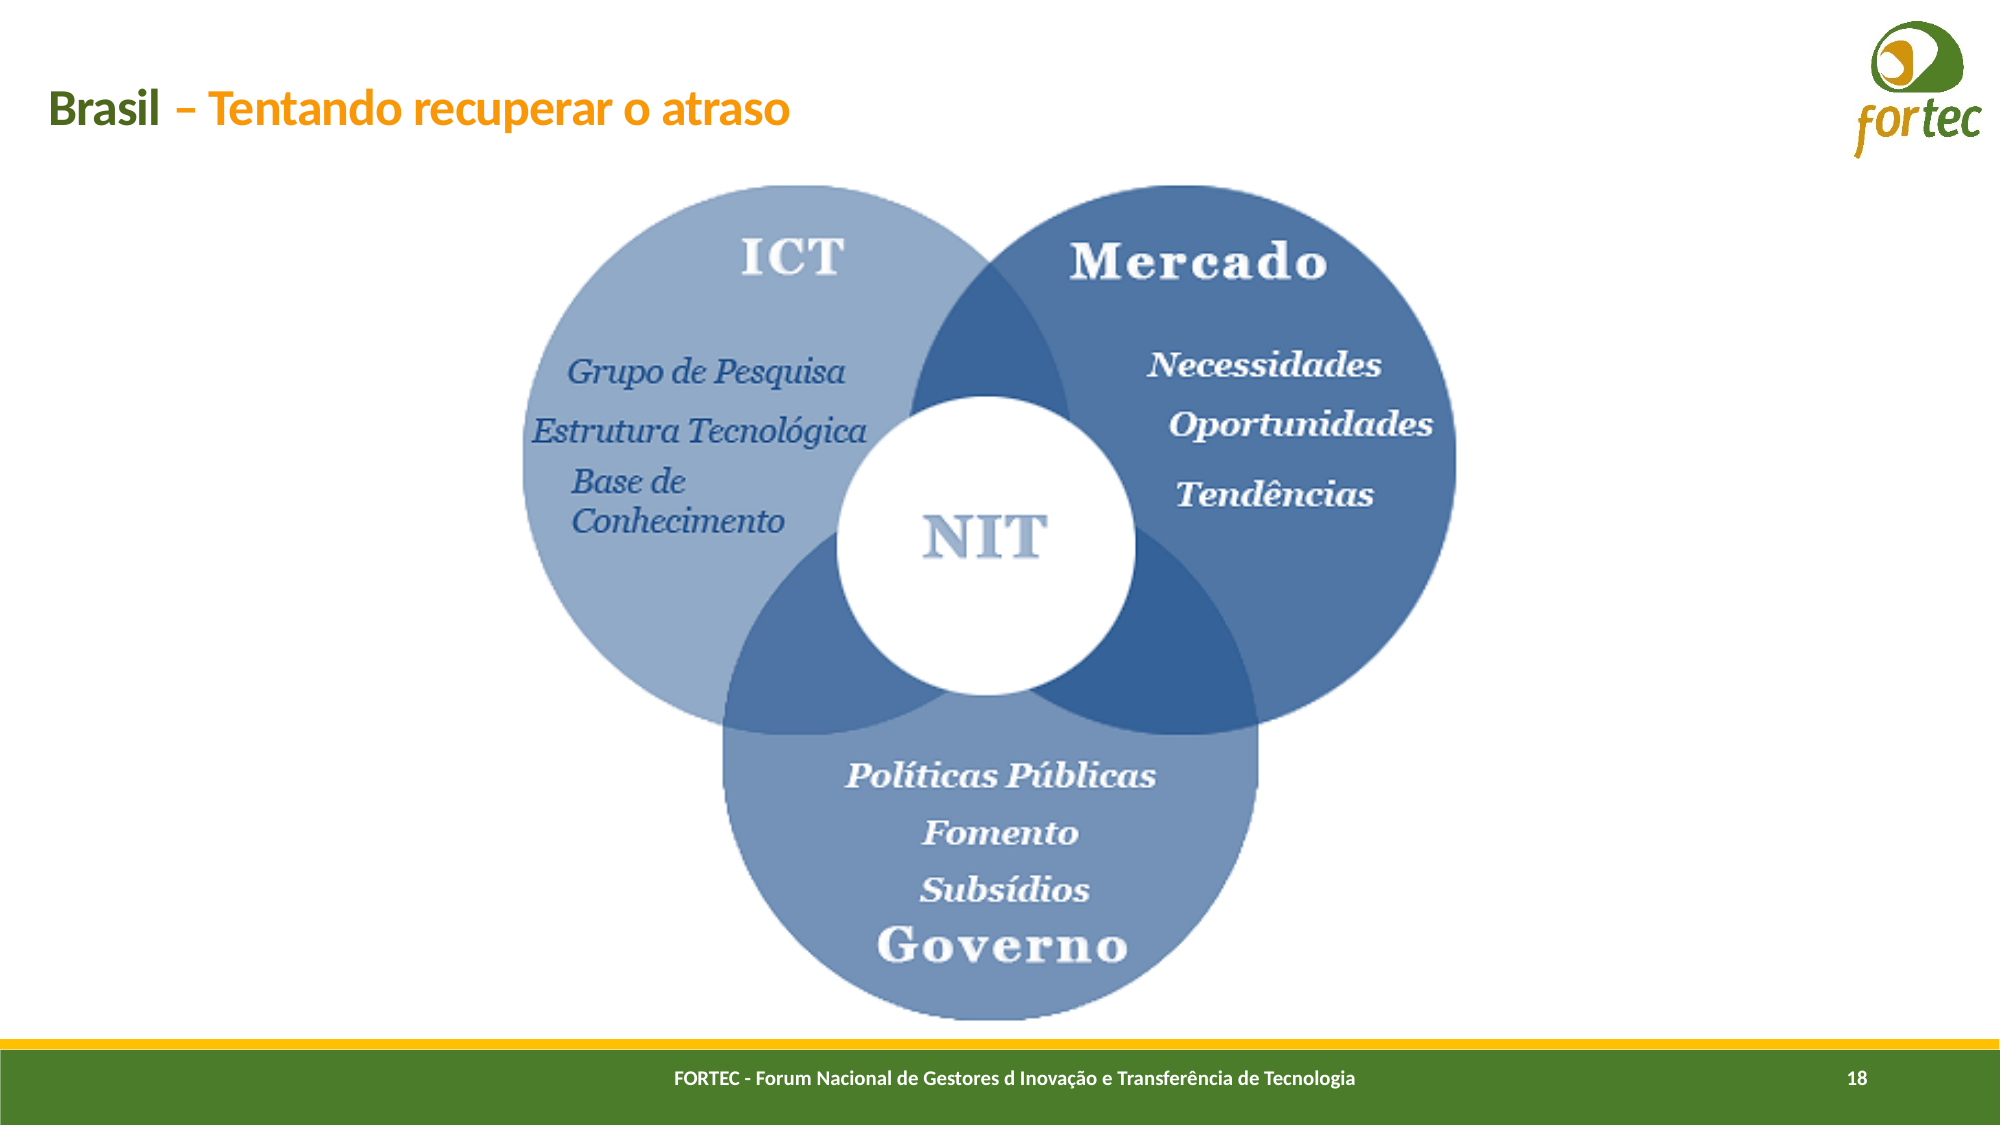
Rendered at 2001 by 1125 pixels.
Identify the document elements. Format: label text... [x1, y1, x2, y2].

slide_number 18 [1748, 1057, 1966, 1118]
footer FORTEC - Forum Nacional de Gestores d Inovação e Transferência de Tecnologia [438, 1057, 1593, 1118]
picture [1854, 21, 1982, 159]
picture [505, 139, 1462, 1032]
title Brasil – Tentando recuperar o atraso [33, 21, 1830, 144]
